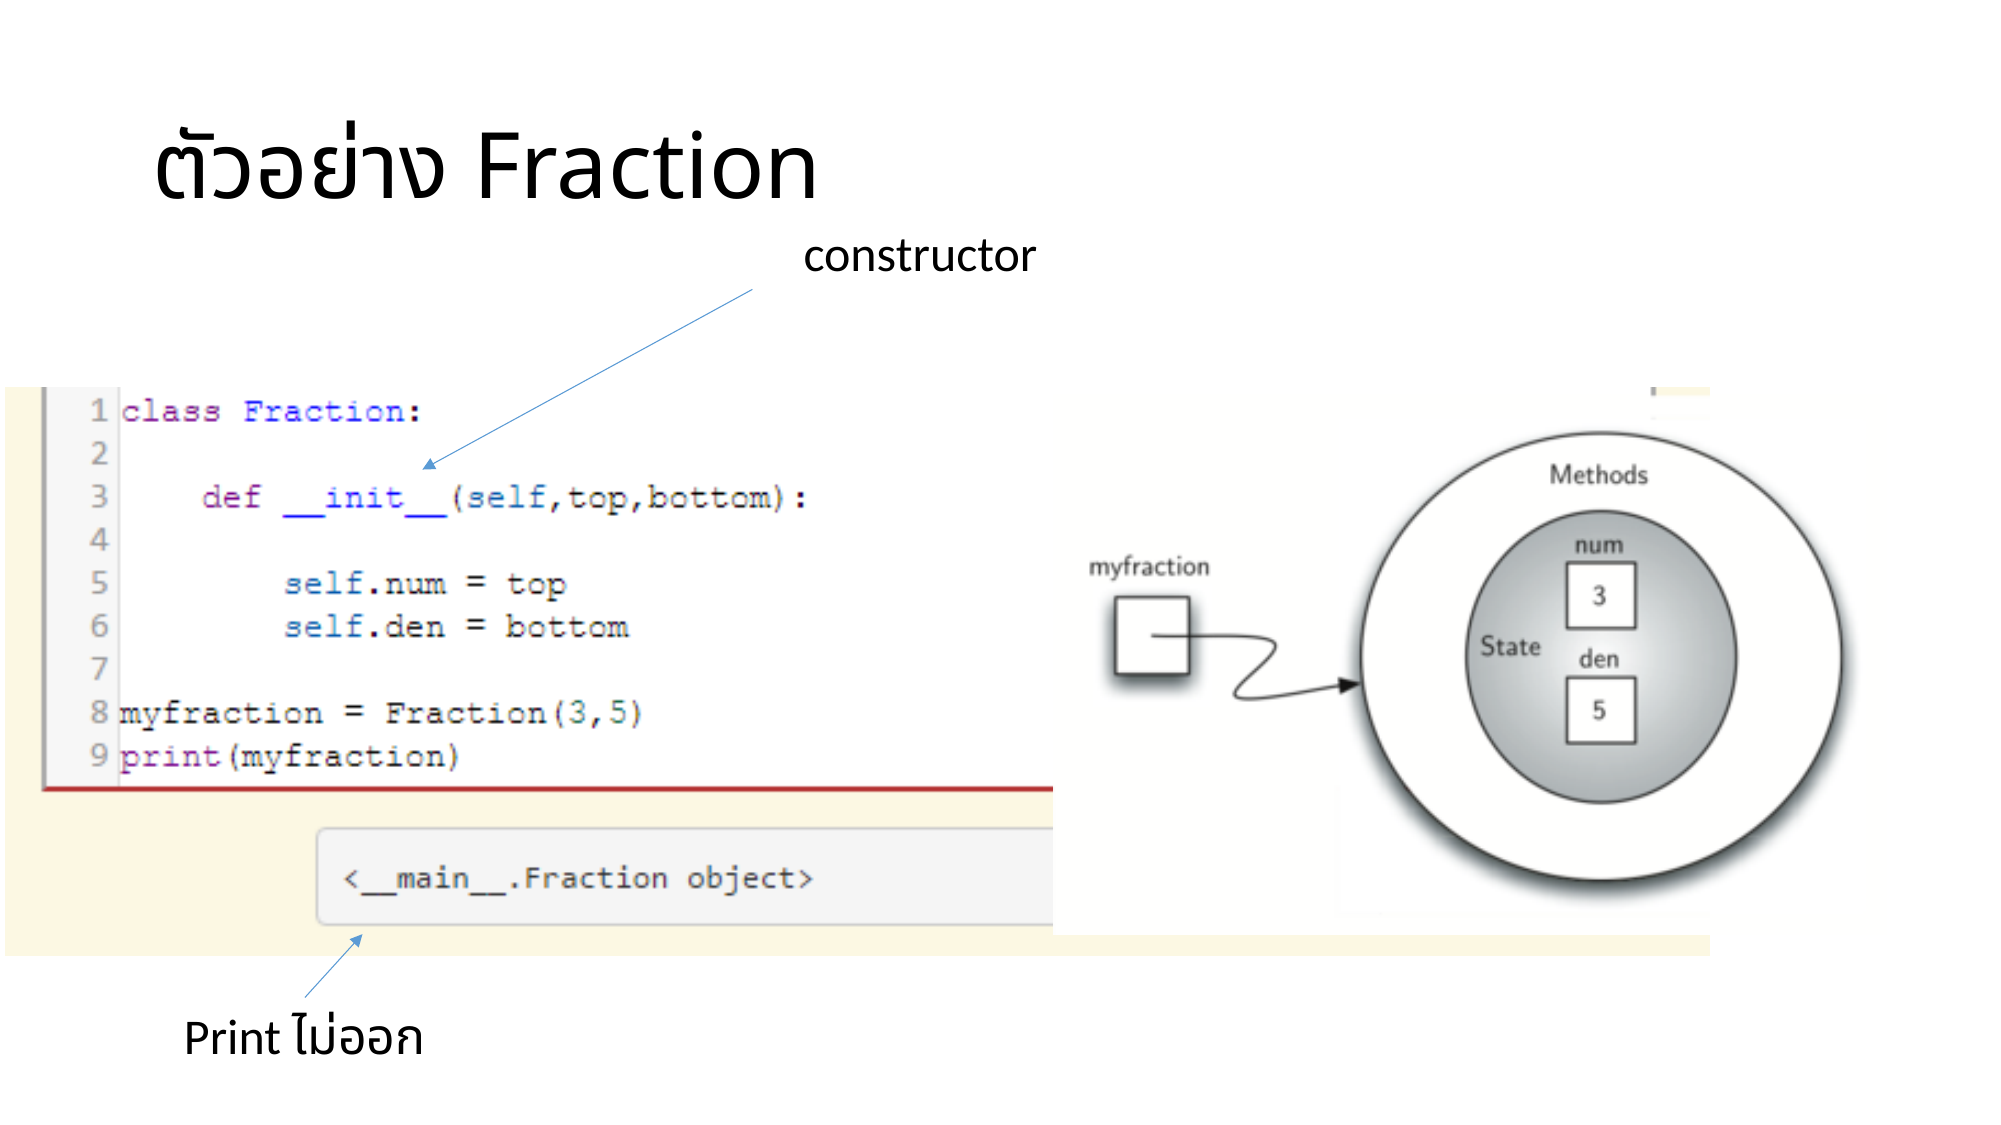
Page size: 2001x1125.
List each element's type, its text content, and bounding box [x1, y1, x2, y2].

picture [5, 387, 1887, 956]
text_box Print ไม่ออก [169, 997, 441, 1073]
text_box constructor [788, 213, 1053, 289]
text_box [422, 289, 753, 470]
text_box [304, 934, 363, 998]
title ตัวอย่าง Fraction [137, 59, 1863, 278]
